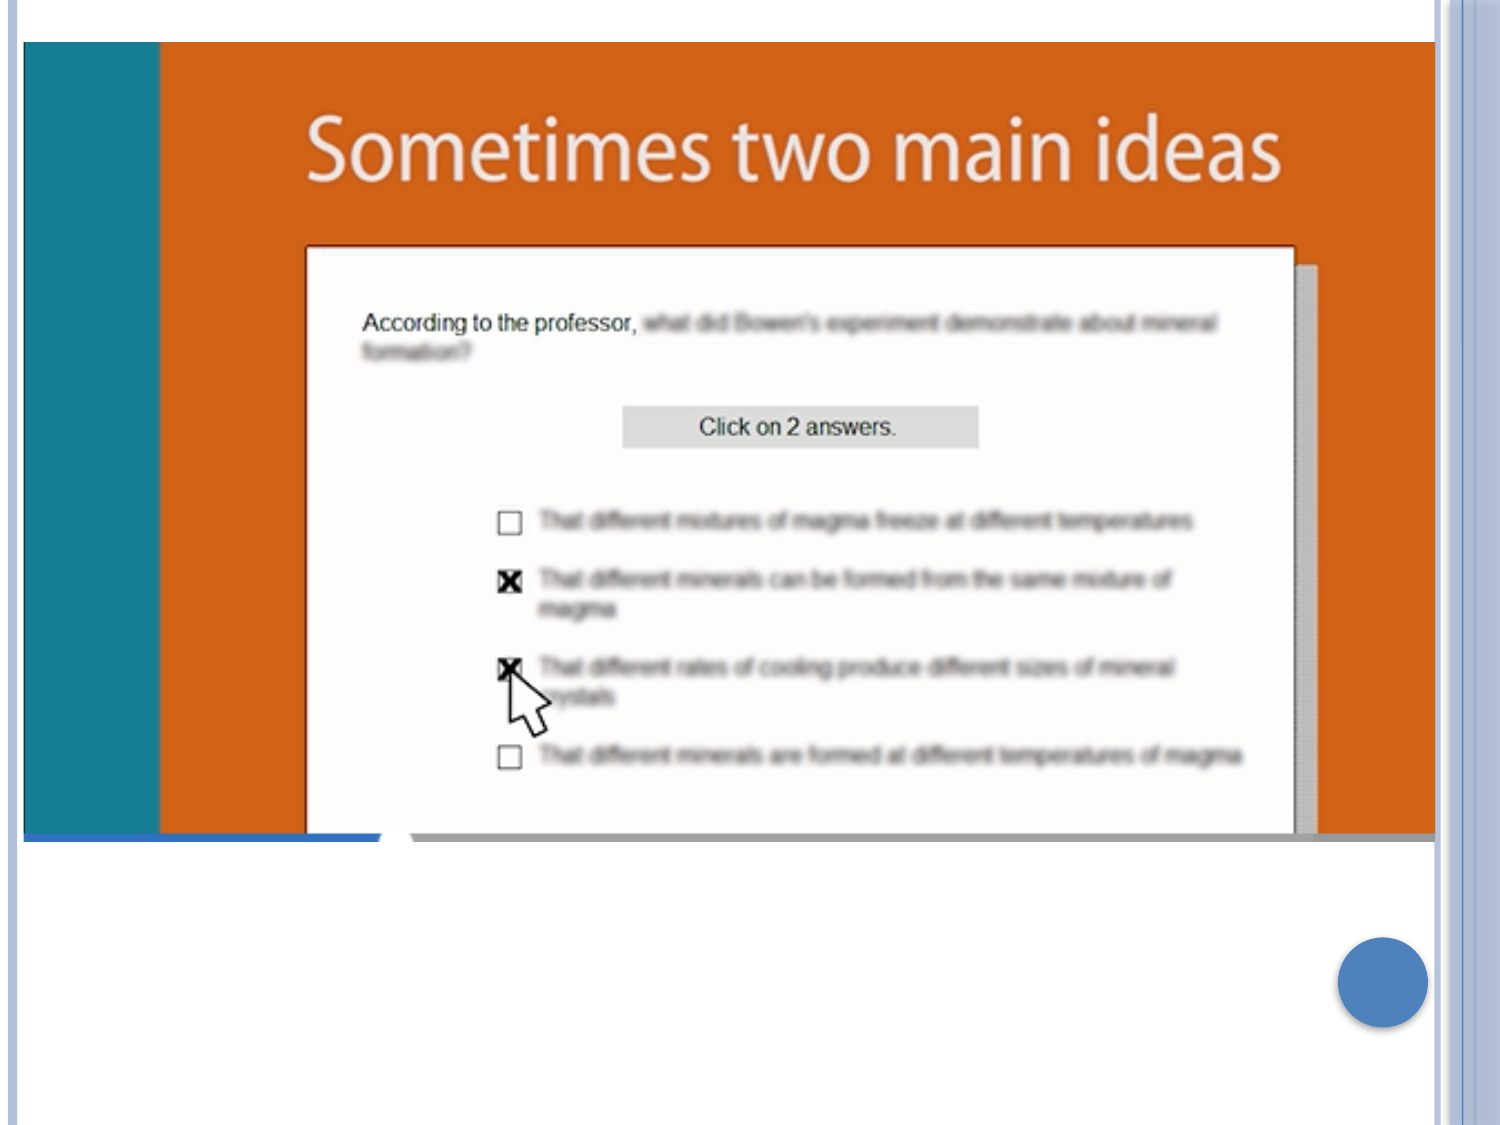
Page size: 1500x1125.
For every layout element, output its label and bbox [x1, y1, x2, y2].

picture [23, 42, 1436, 843]
